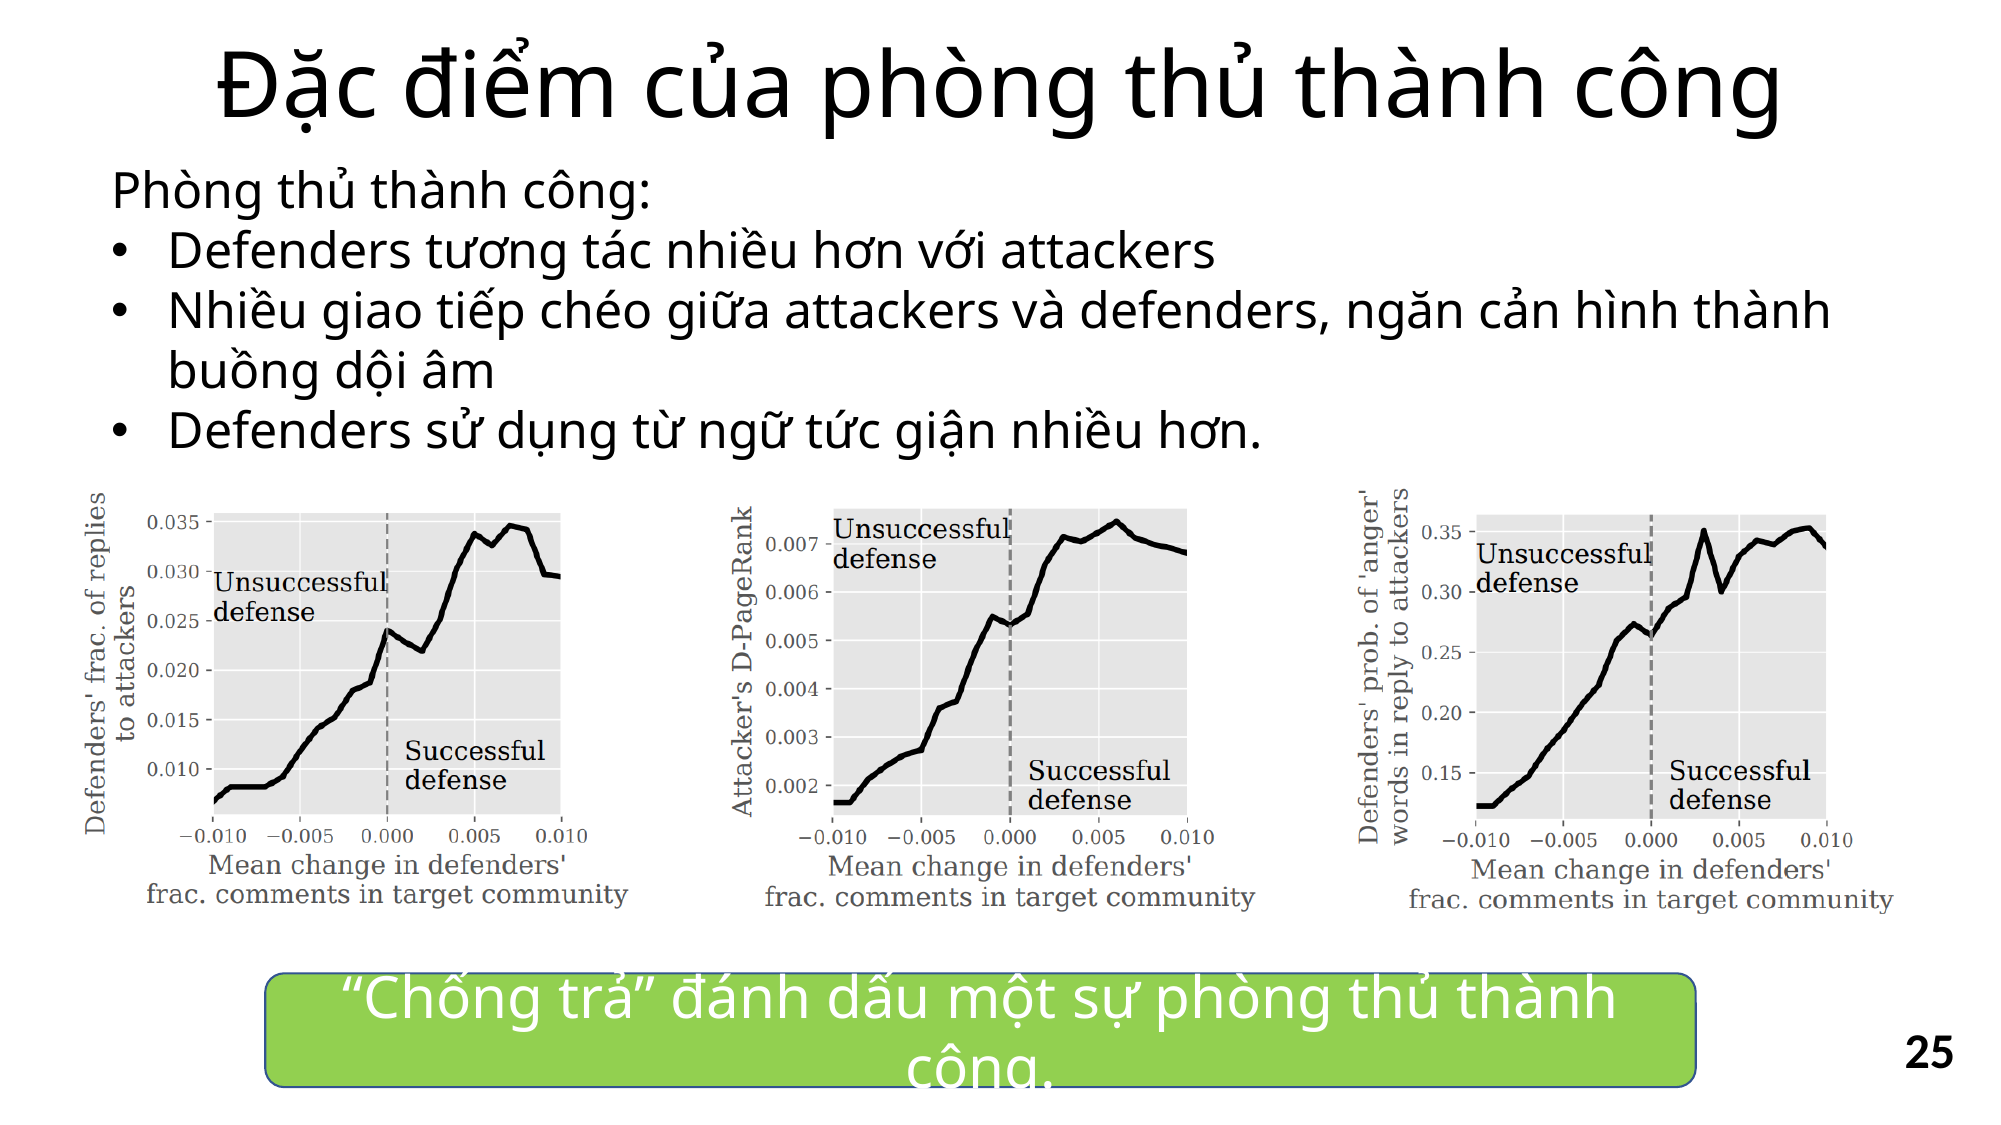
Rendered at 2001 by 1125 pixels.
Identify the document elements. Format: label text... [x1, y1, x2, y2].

text_box “Chống trả” đánh dấu một sự phòng thủ thành công. [264, 972, 1697, 1089]
text_box Phòng thủ thành công: Defenders tương tác nhiều hơn với attackers Nhiều giao tiếp chéo giữa attackers và defenders, ngăn cản hình thành buồng dội âm Defenders sử dụng từ ngữ tức giận nhiều hơn. [96, 151, 1866, 464]
text_box Đặc điểm của phòng thủ thành công [68, 8, 1934, 138]
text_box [59, 464, 1903, 925]
text_box 25 [1889, 1011, 1972, 1086]
